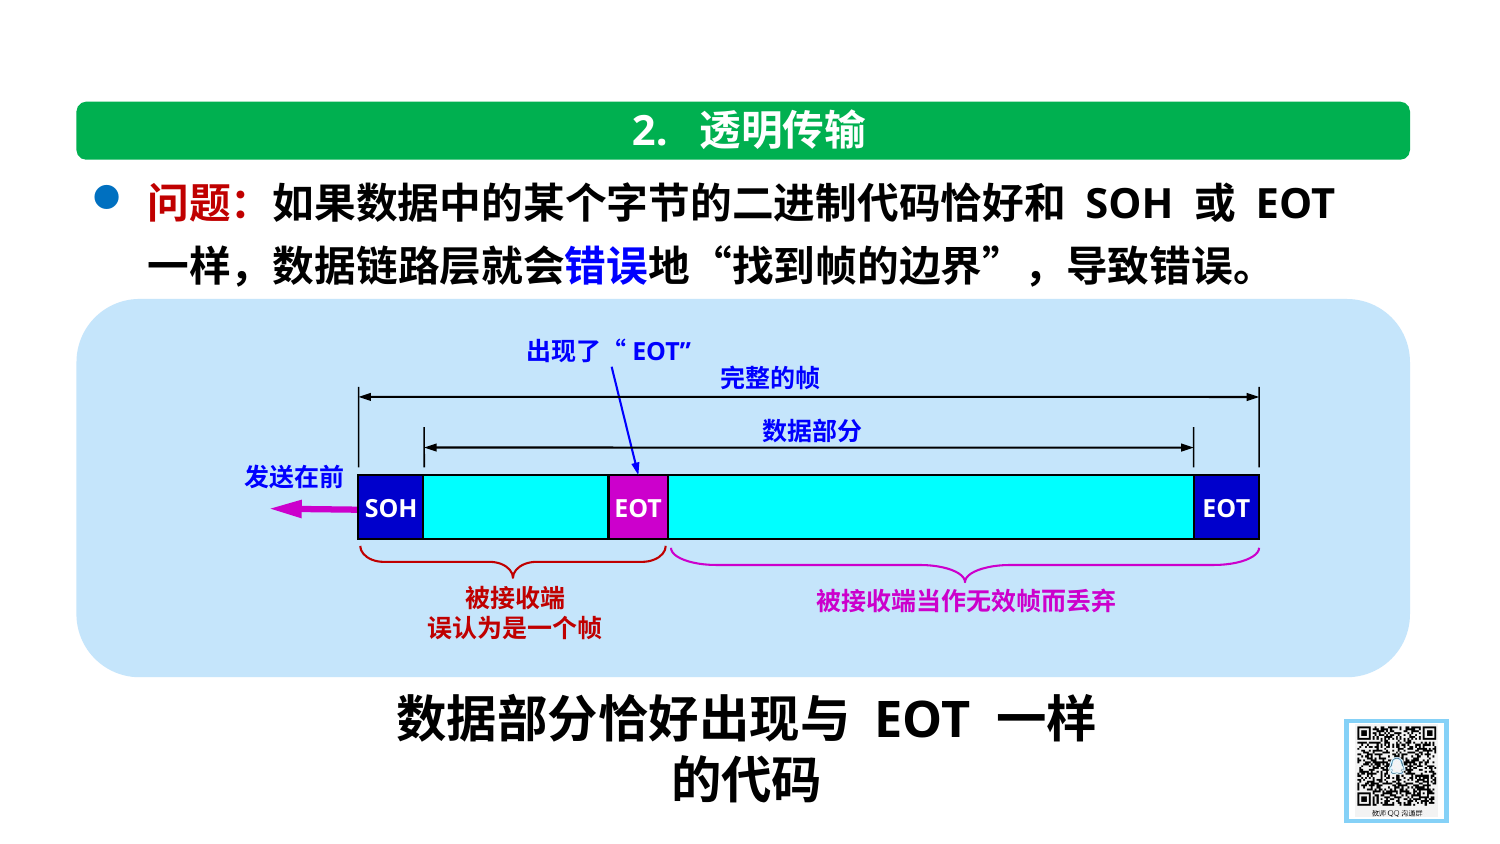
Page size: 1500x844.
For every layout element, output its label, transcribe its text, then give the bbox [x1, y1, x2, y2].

picture [1355, 724, 1438, 817]
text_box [219, 327, 1260, 652]
text_box 数据部分恰好出现与 EOT 一样的代码 [360, 680, 1134, 817]
text_box [882, 101, 1411, 160]
text_box [76, 101, 617, 160]
text_box [74, 298, 1413, 680]
text_box 2. 透明传输 [617, 96, 882, 161]
text_box 问题：如果数据中的某个字节的二进制代码恰好和 SOH 或 EOT 一样，数据链路层就会错误地“找到帧的边界”，导致错误。 [76, 157, 1410, 298]
